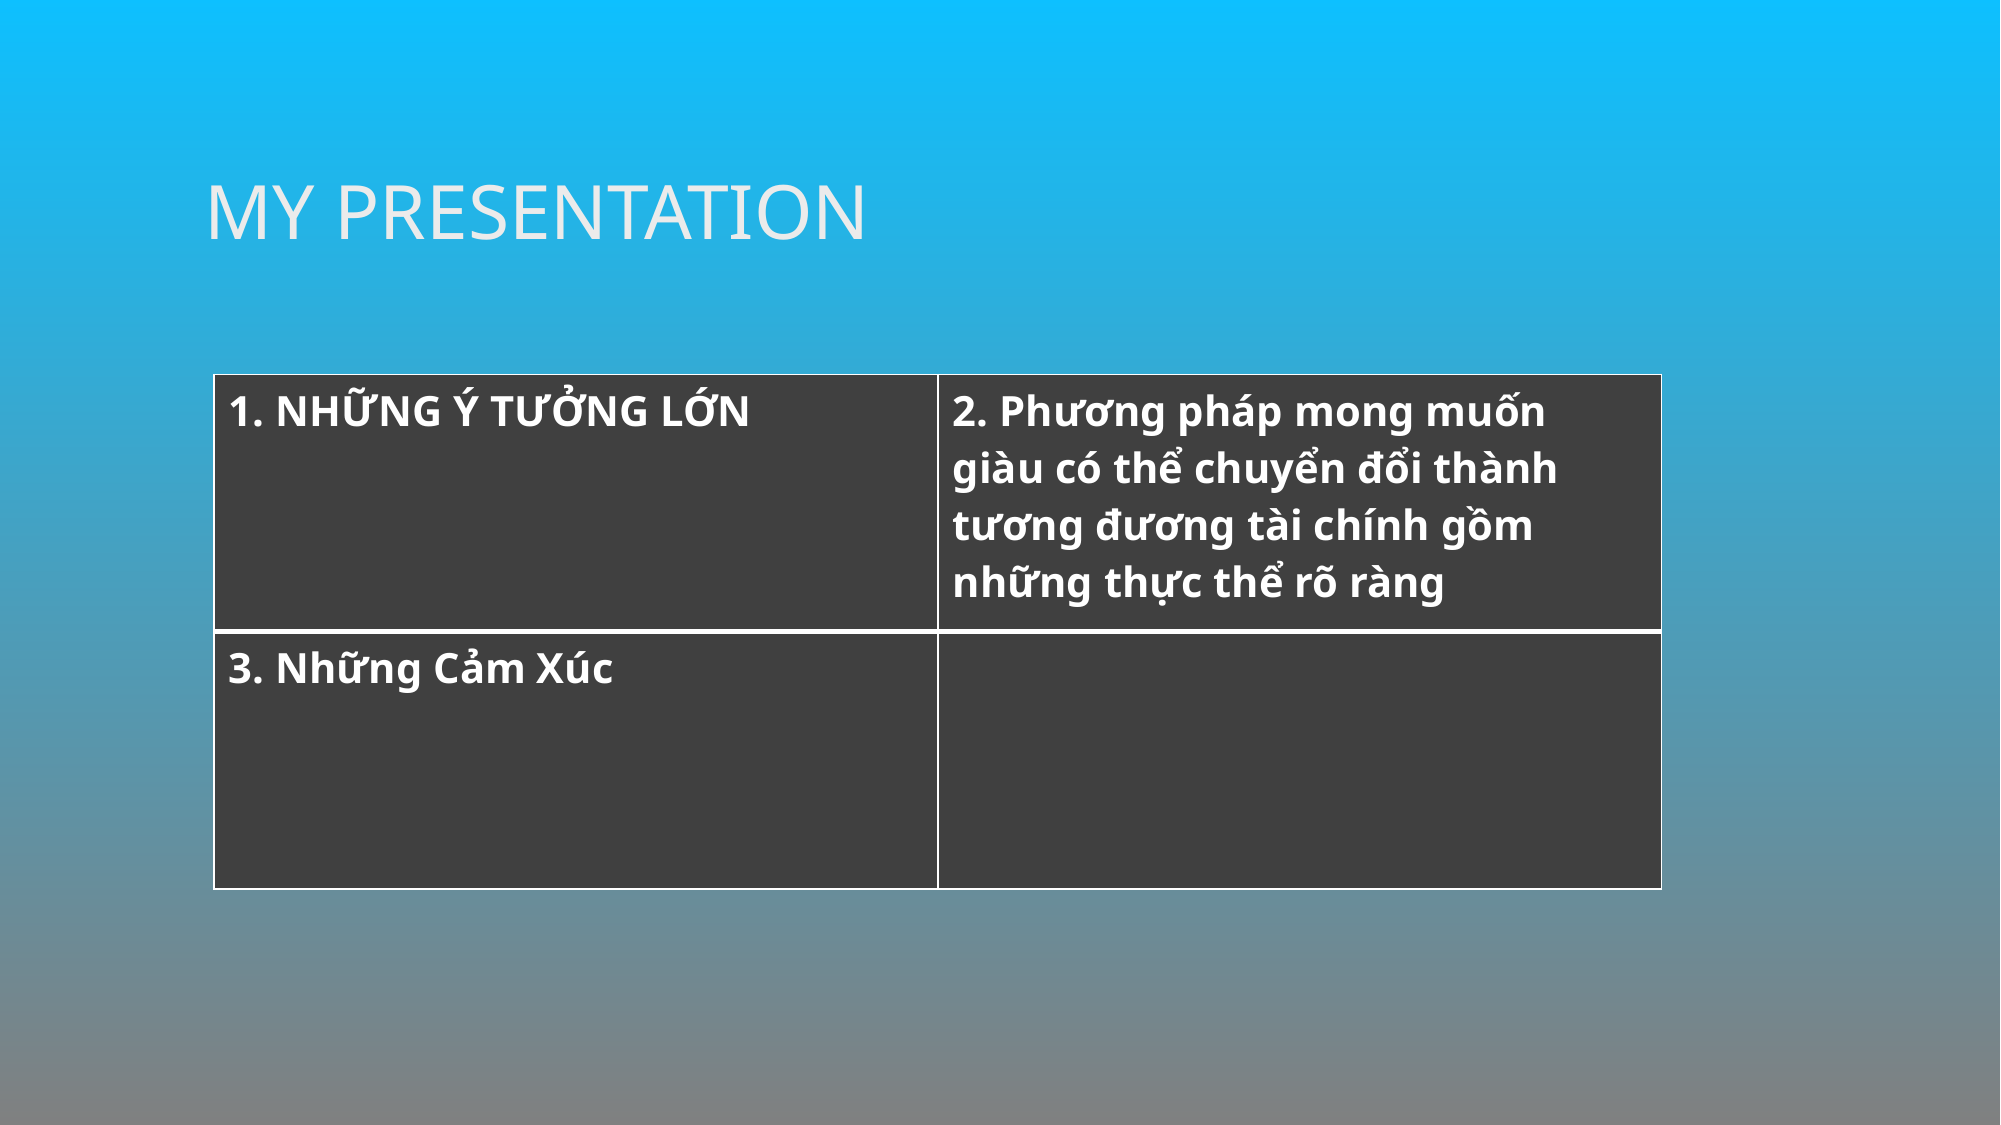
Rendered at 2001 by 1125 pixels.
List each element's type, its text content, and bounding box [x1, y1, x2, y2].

table_cell [939, 634, 1661, 888]
title MY PRESENTATION [189, 121, 1627, 299]
table_header 2. Phương pháp mong muốn giàu có thể chuyển đổi thành tương đương tài chính gồm những thực thể rõ ràng [939, 375, 1661, 629]
table_header 1. NHỮNG Ý TƯỞNG LỚN [215, 375, 937, 629]
table_cell 3. Những Cảm Xúc [215, 634, 937, 888]
